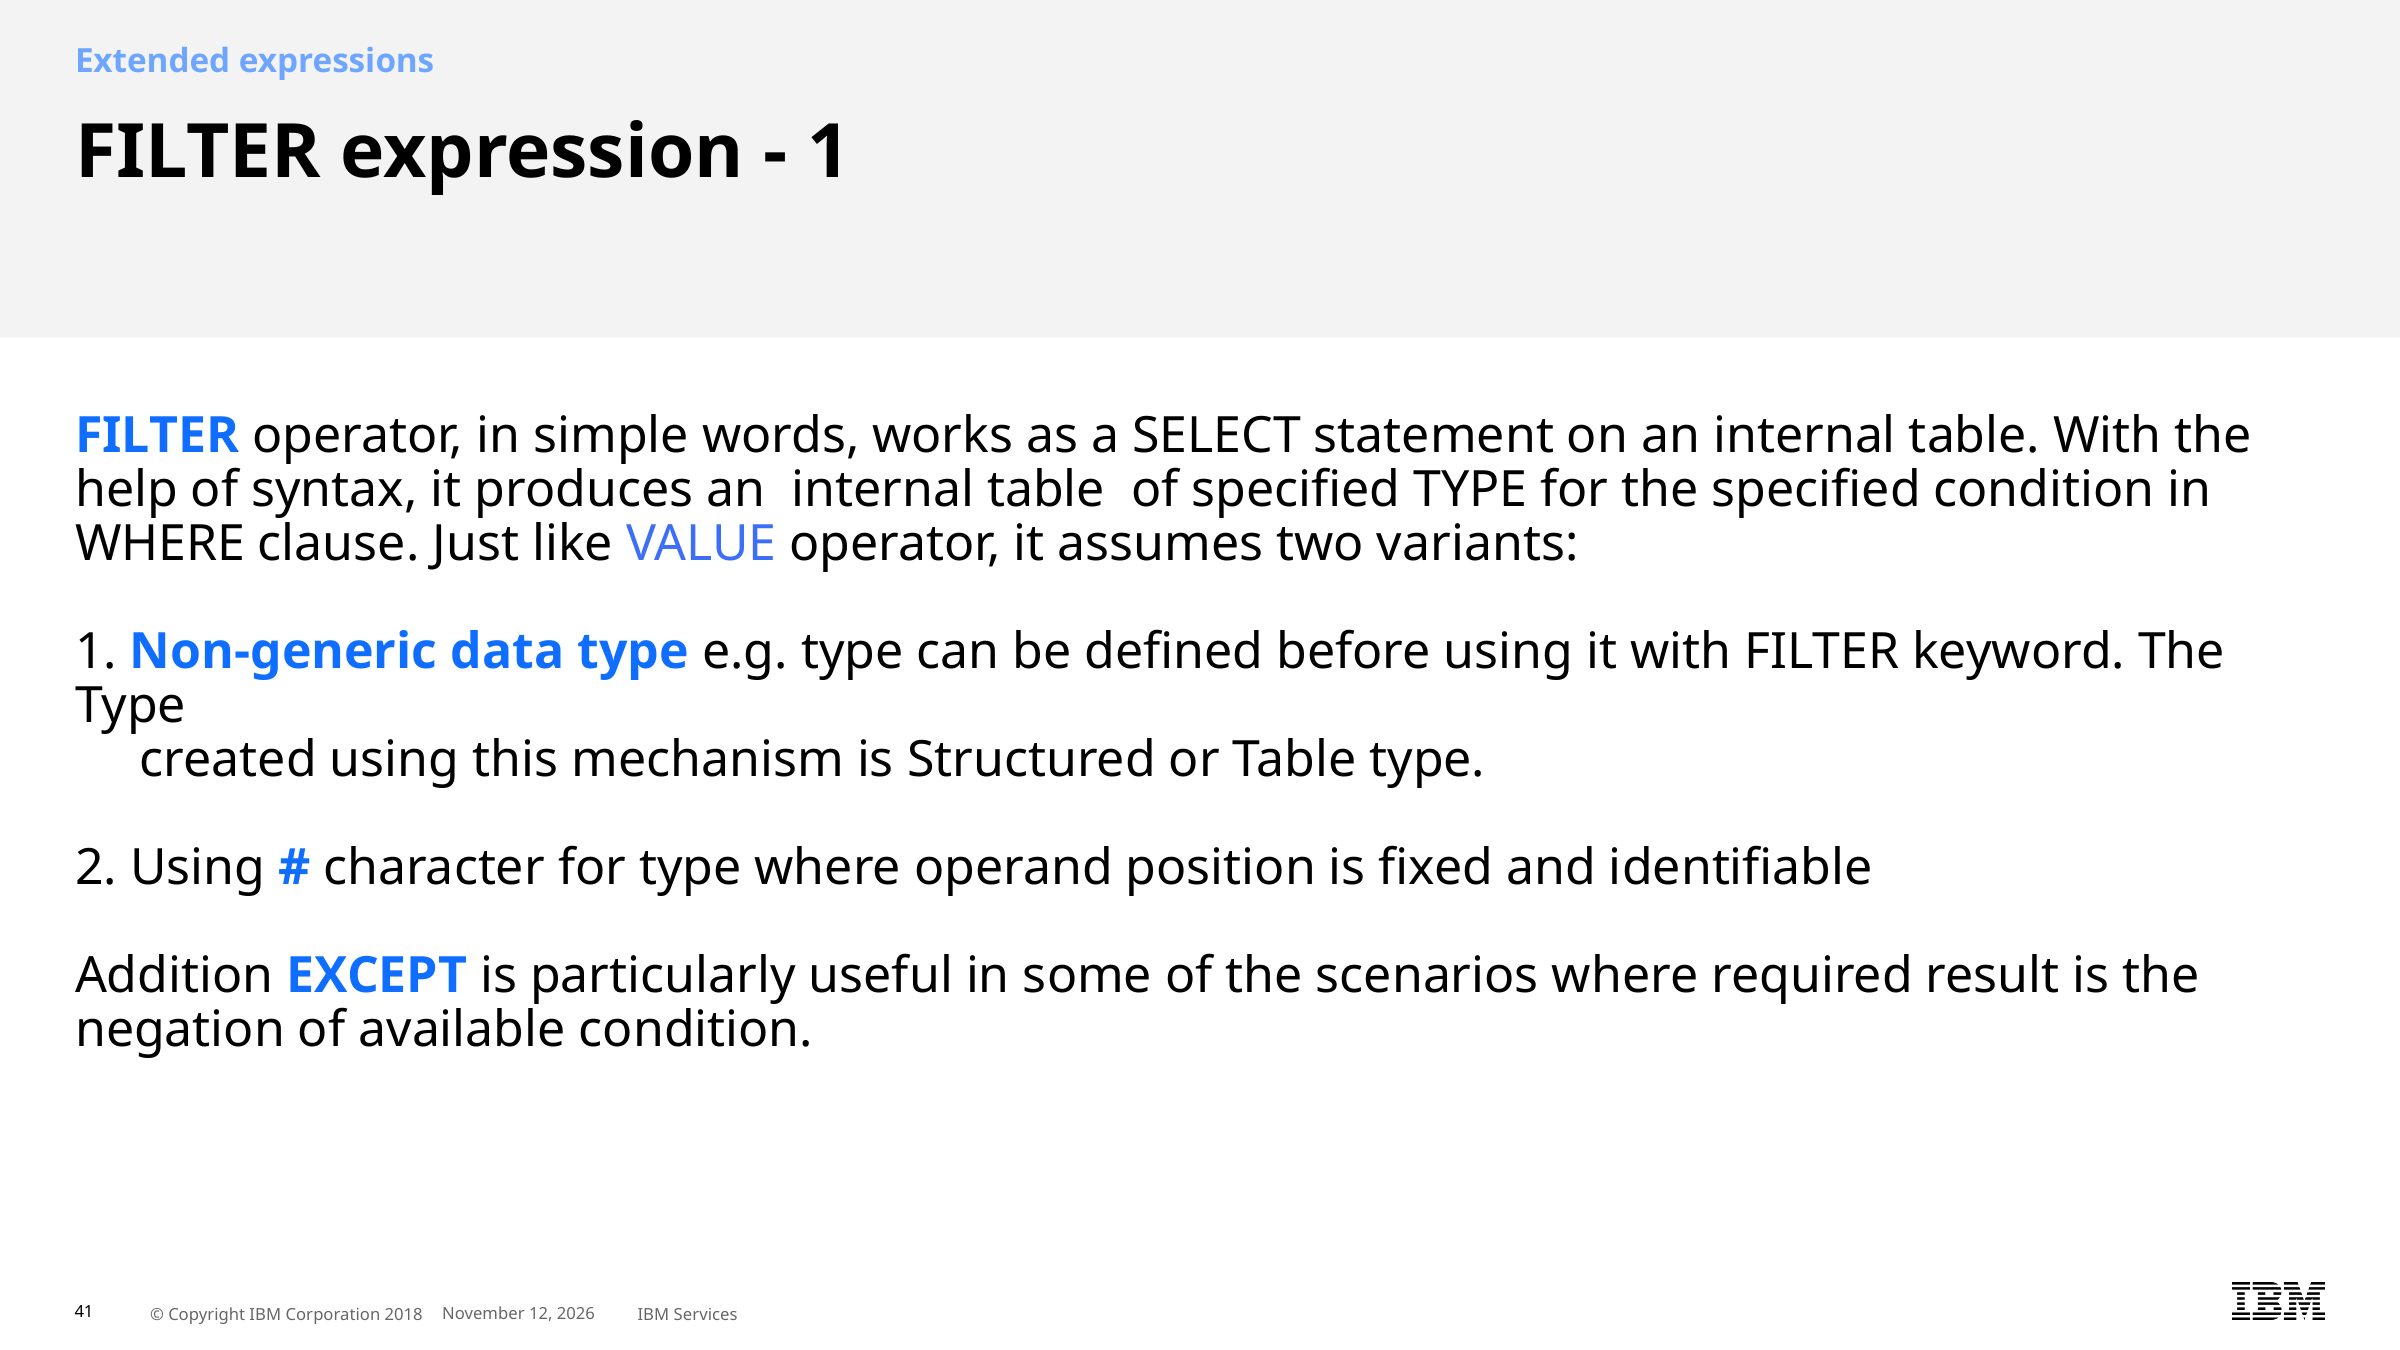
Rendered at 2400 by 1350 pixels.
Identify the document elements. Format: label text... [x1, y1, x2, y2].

picture [2232, 1282, 2325, 1320]
text_box [39, 382, 2132, 1019]
list Extended expressions [75, 43, 563, 113]
title FILTER expression - 1 FILTER operator, in simple words, works as a SELECT statement on an internal table. With the help of syntax, it produces an internal table of specified TYPE for the specified condition in WHERE clause. Just like VALUE operator, it assumes two variants: 1. Non-generic data type e.g. type can be defined before using it with FILTER keyword. The Type created using this mechanism is Structured or Table type. 2. Using # character for type where operand position is fixed and identifiable Addition EXCEPT is particularly useful in some of the scenarios where required result is the negation of available condition. [75, 112, 2325, 245]
